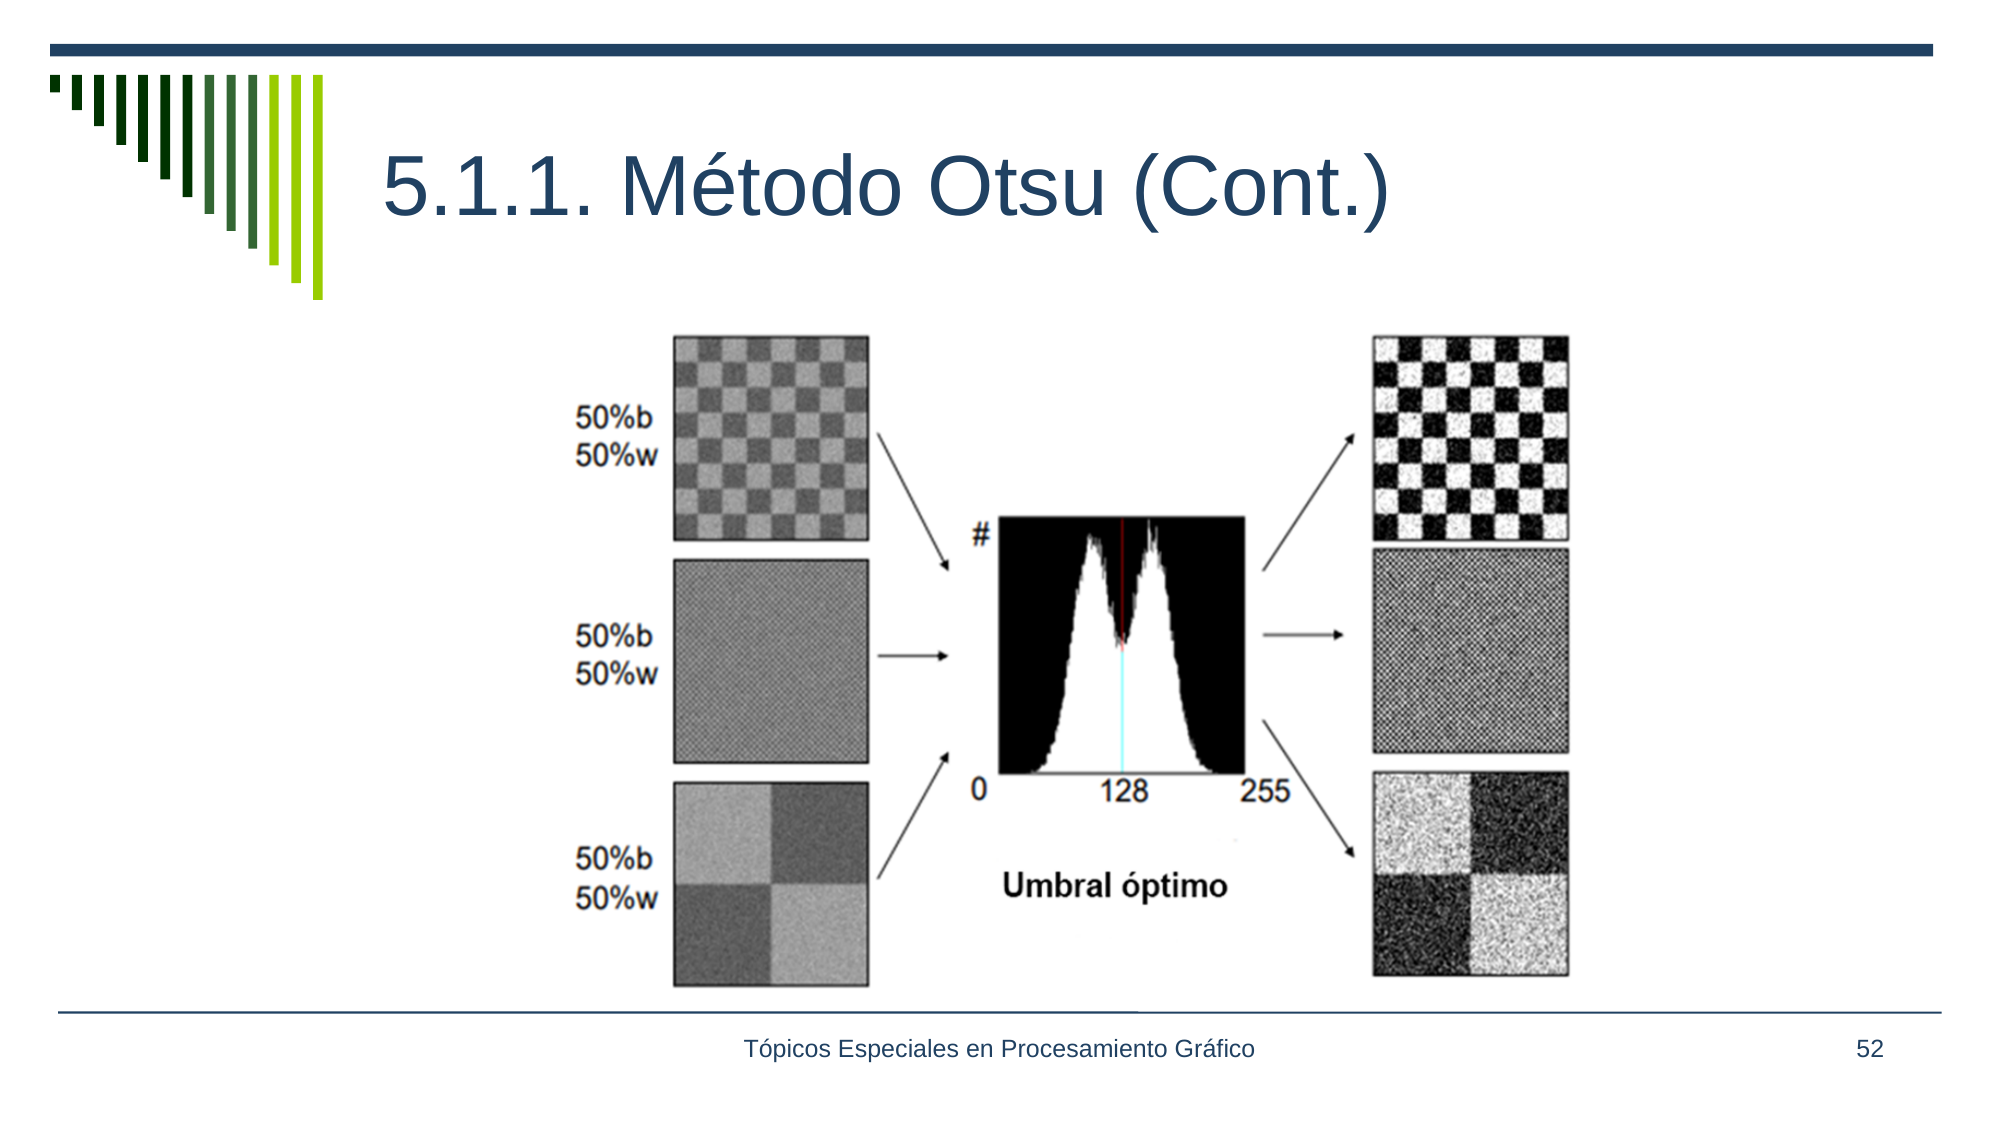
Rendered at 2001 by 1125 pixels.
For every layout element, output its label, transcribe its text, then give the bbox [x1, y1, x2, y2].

slide_number 52 [1433, 1024, 1901, 1101]
picture [550, 323, 1595, 989]
title 5.1.1. Método Otsu (Cont.) [366, 74, 1901, 288]
footer Tópicos Especiales en Procesamiento Gráfico [683, 1024, 1317, 1101]
